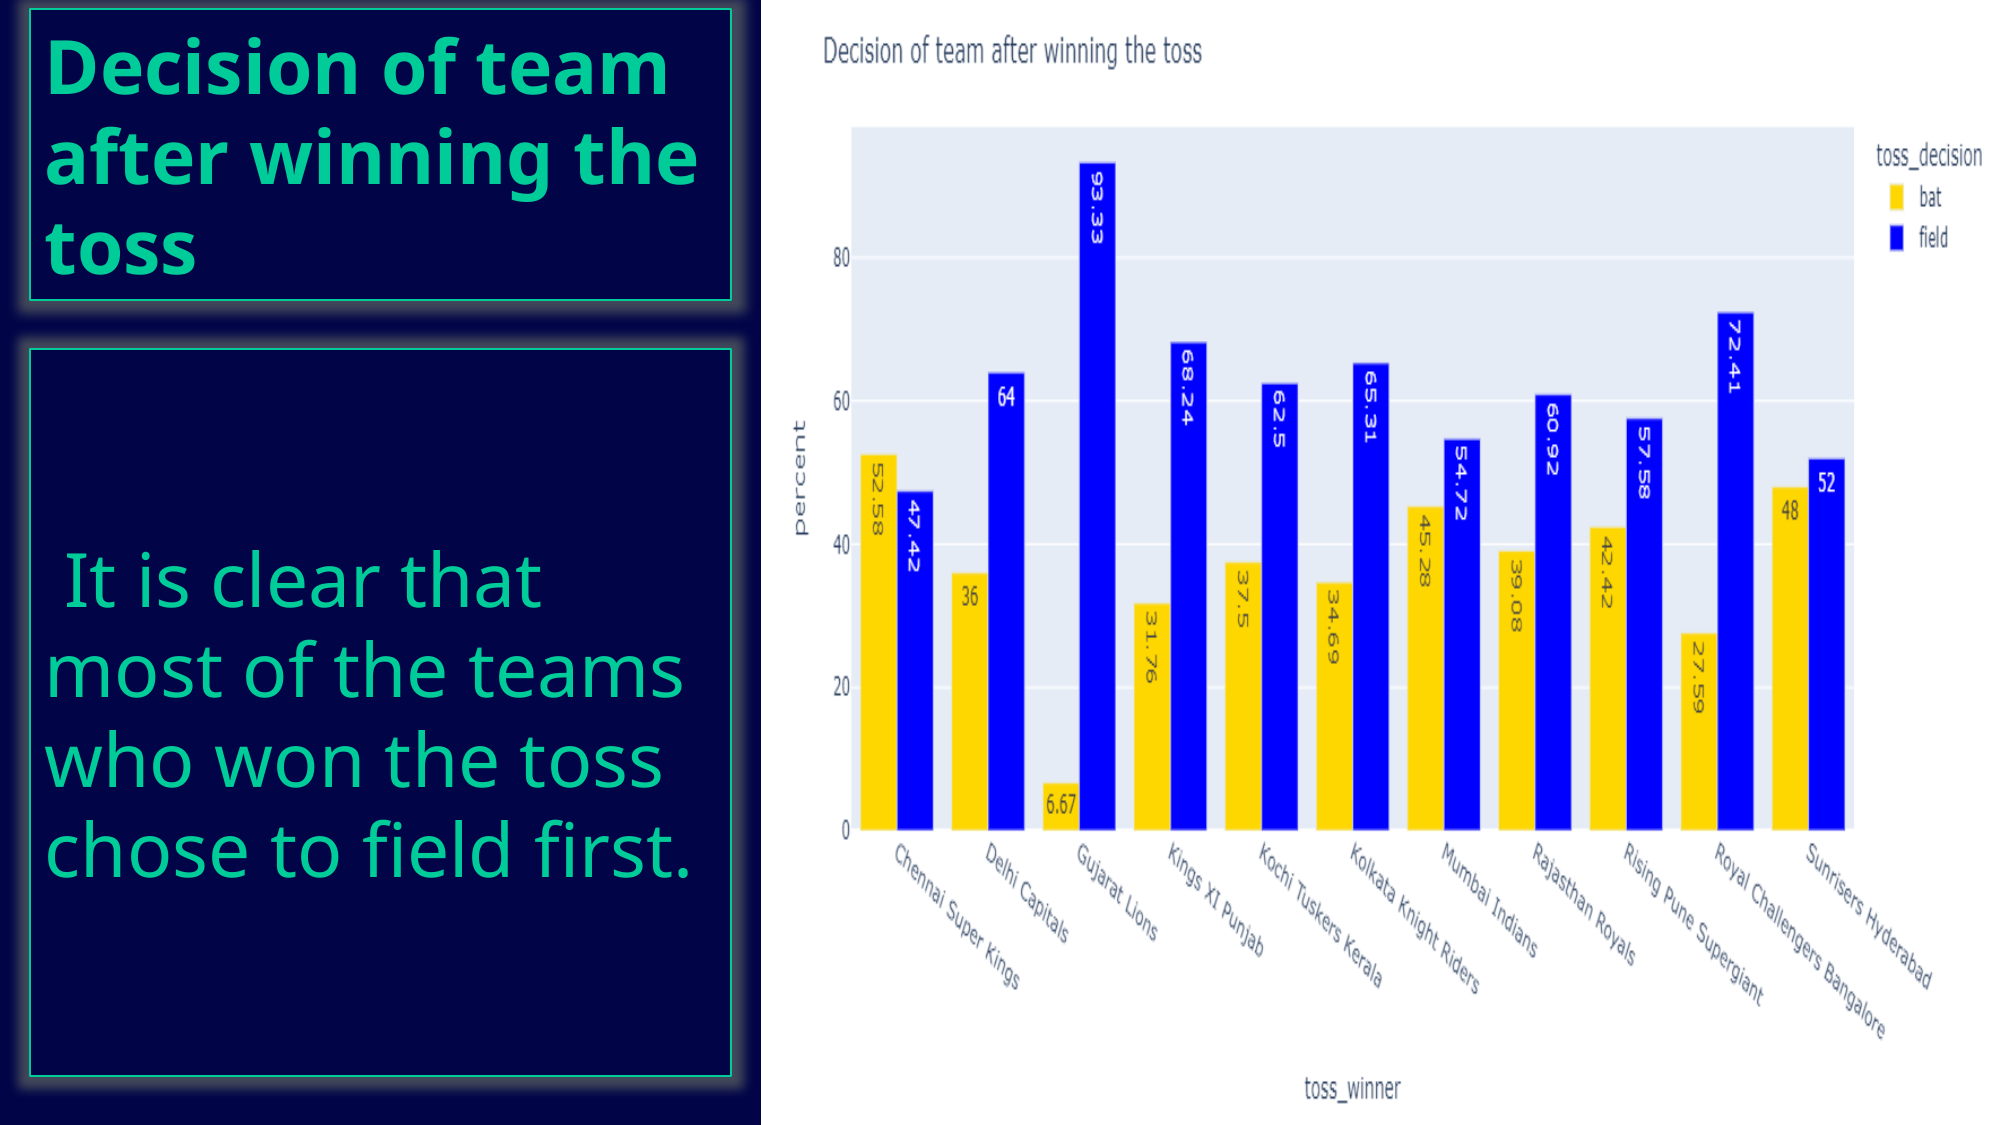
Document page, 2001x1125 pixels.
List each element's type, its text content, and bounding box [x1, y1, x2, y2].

text_box Decision of team after winning the toss [29, 8, 732, 301]
picture [761, 0, 2000, 1125]
text_box It is clear that most of the teams who won the toss chose to field first. [29, 348, 732, 1077]
text_box [0, 0, 761, 1125]
